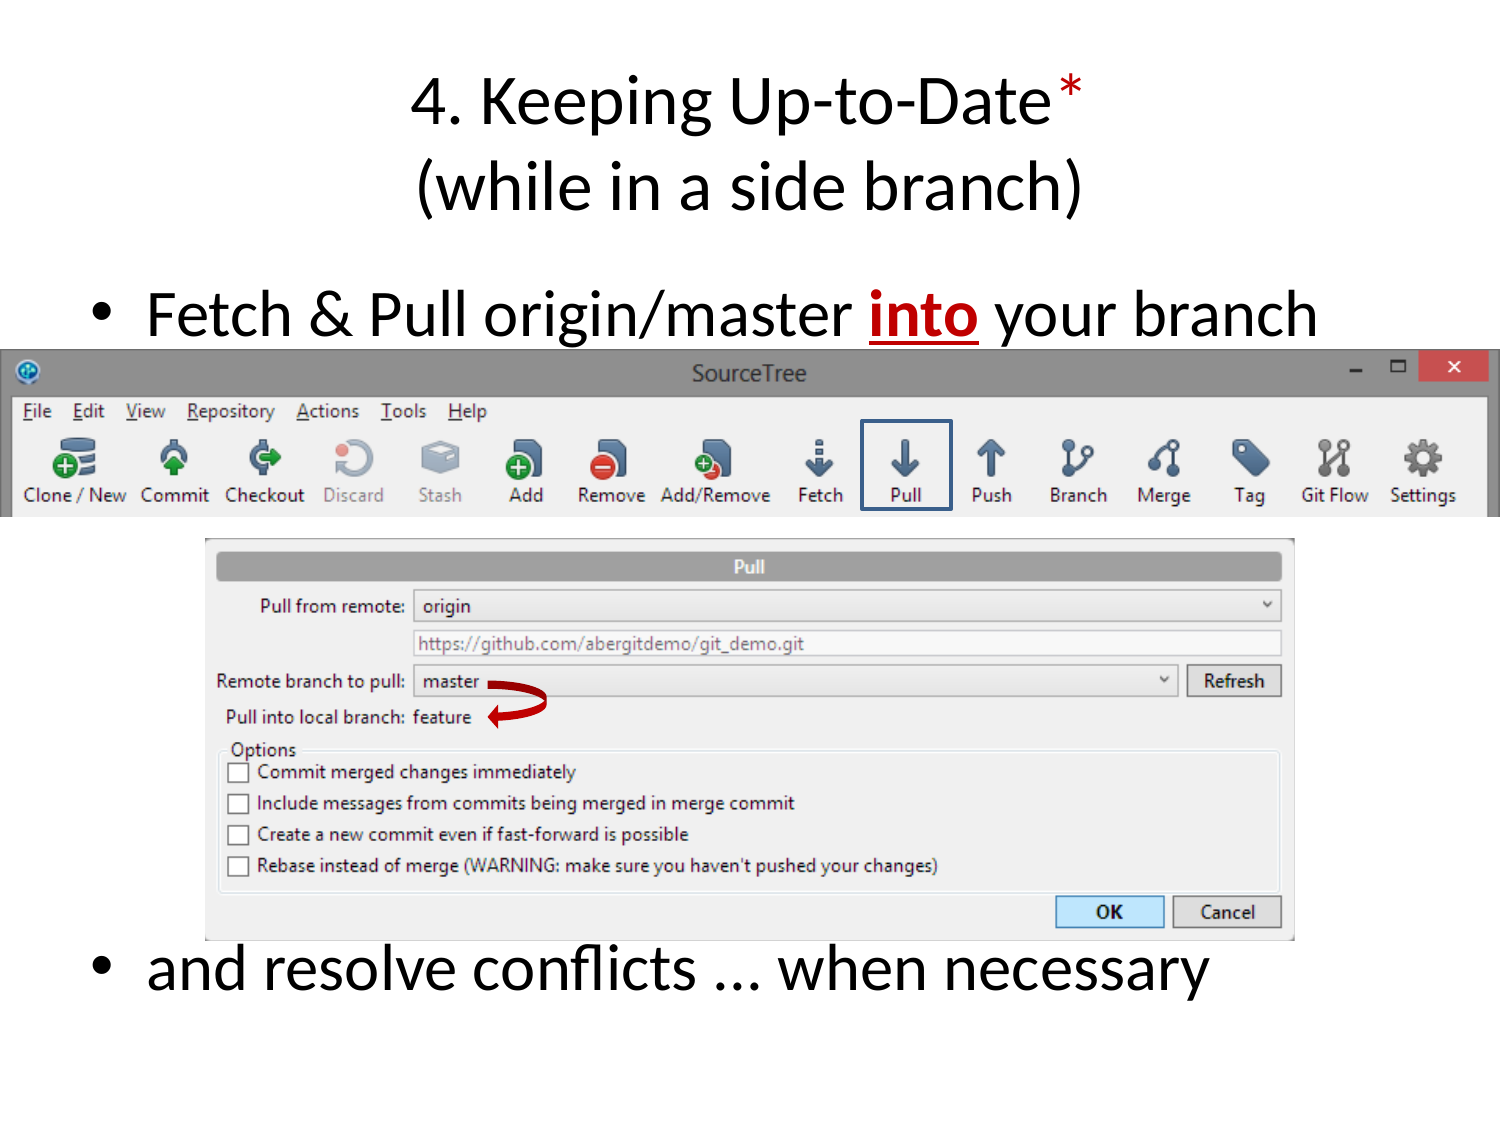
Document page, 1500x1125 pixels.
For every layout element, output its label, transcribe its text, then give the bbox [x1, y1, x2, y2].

list Fetch & Pull origin/master into your branch and resolve conflicts ... when necessary [75, 262, 1425, 348]
picture [0, 349, 1500, 517]
title 4. Keeping Up-to-Date* (while in a side branch) [75, 45, 1425, 233]
list Fetch & Pull origin/master into your branch and resolve conflicts ... when necessary [75, 525, 1425, 1071]
picture [204, 538, 1295, 942]
